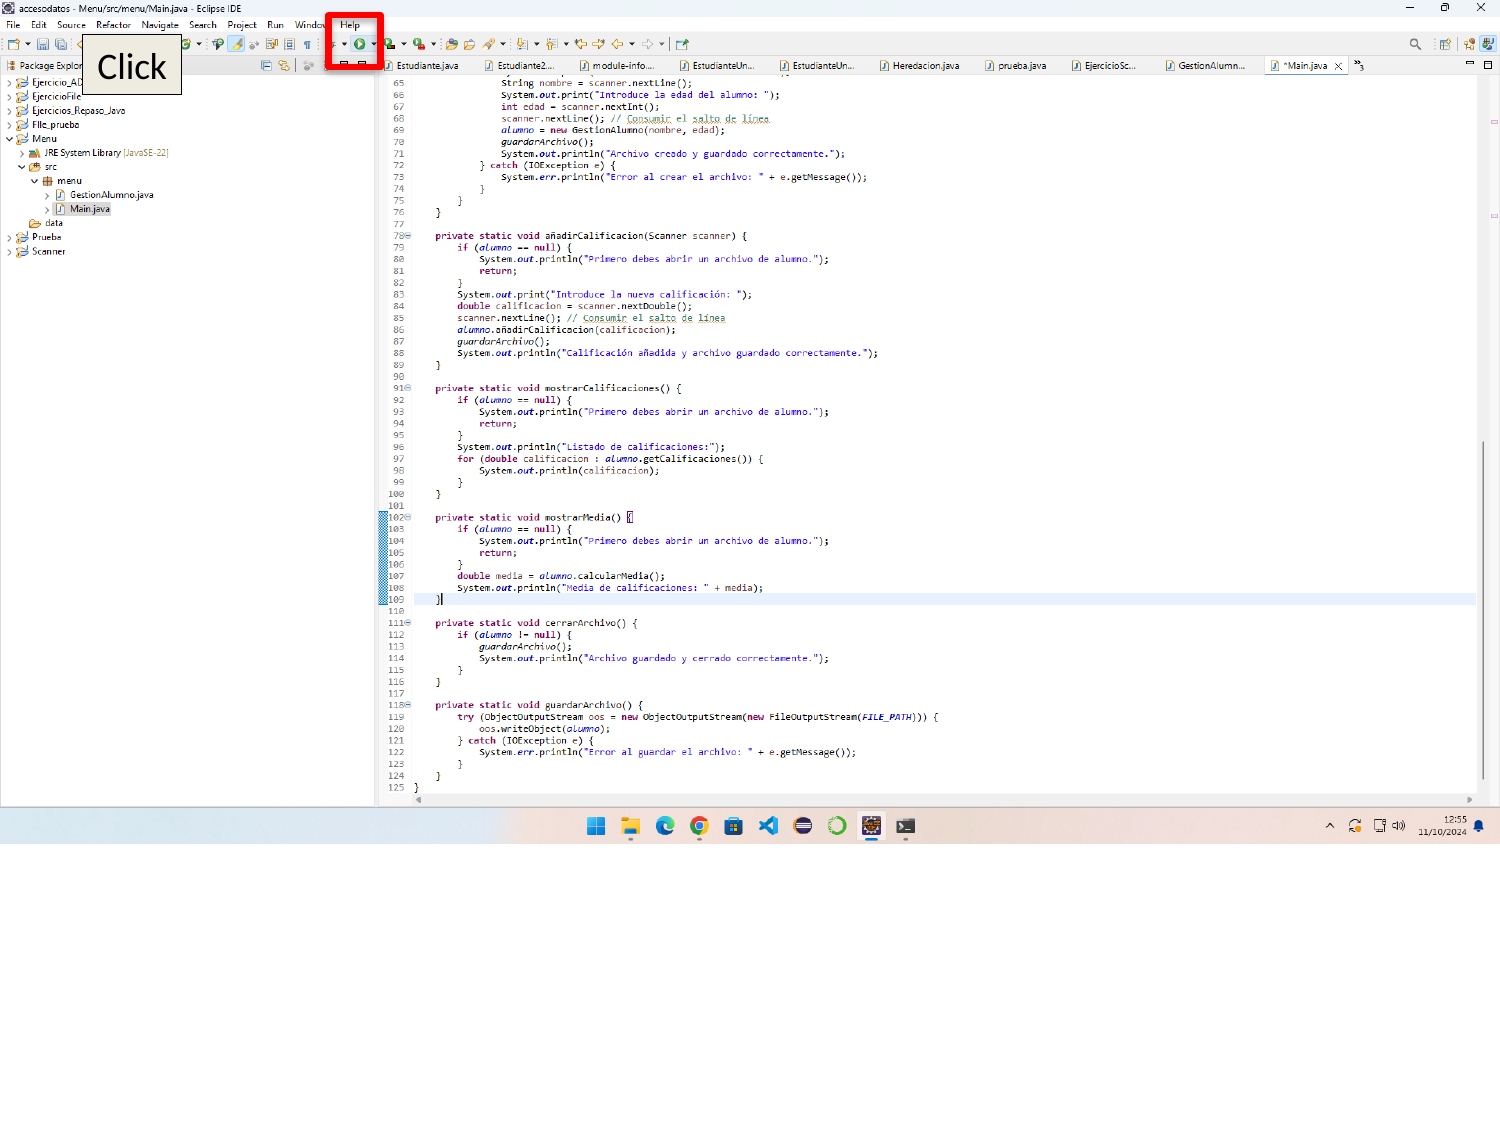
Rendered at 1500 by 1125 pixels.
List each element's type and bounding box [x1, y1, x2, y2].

picture [0, 0, 1500, 844]
